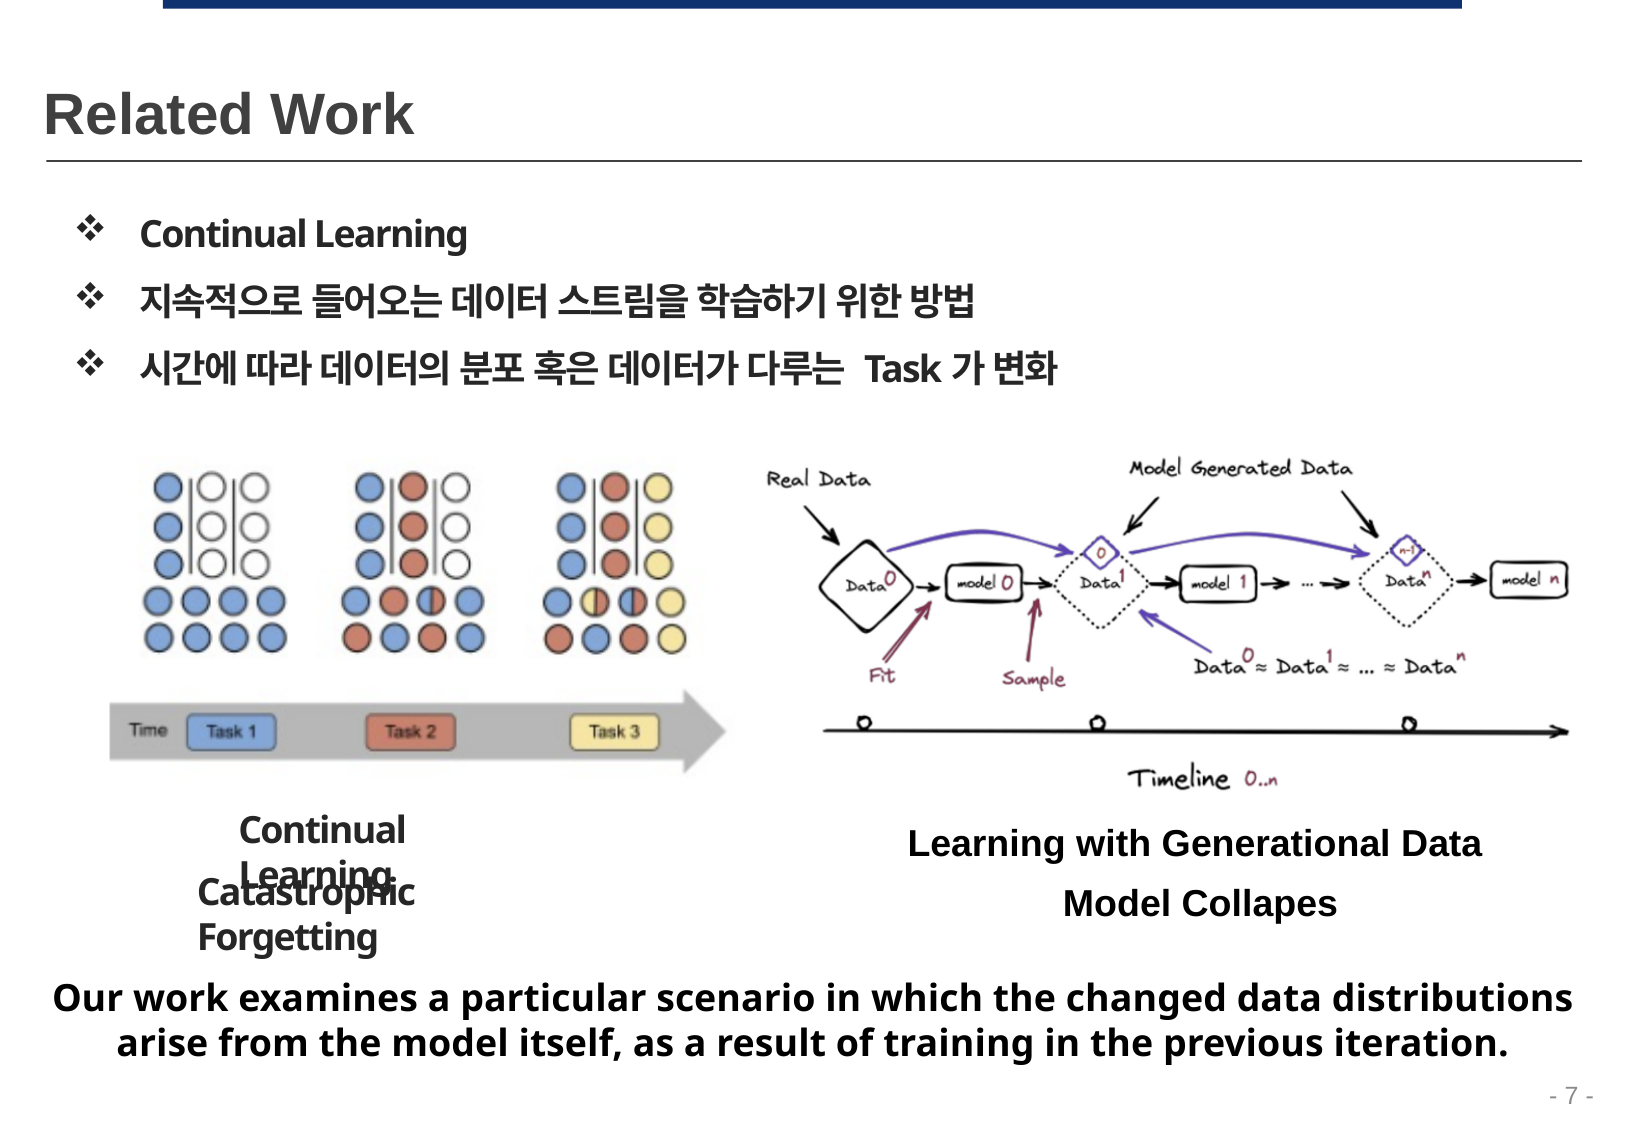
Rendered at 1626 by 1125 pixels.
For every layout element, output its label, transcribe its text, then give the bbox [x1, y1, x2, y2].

picture [759, 442, 1591, 799]
text_box Continual Learning [223, 799, 562, 860]
text_box Catastrophic Forgetting [182, 860, 604, 966]
picture [84, 457, 737, 784]
text_box Model Collapes [1048, 872, 1355, 931]
text_box Continual Learning 지속적으로 들어오는 데이터 스트림을 학습하기 위한 방법 시간에 따라 데이터의 분포 혹은 데이터가 다루는 Task가 변화 [58, 180, 1569, 398]
slide_number - 7 - [1243, 1064, 1609, 1125]
text_box Our work examines a particular scenario in which the changed data distributions arise from the model itself, as a result of training in the previous iteration. [36, 967, 1591, 1072]
text_box Related Work [28, 68, 1569, 154]
text_box Learning with Generational Data [892, 811, 1510, 872]
